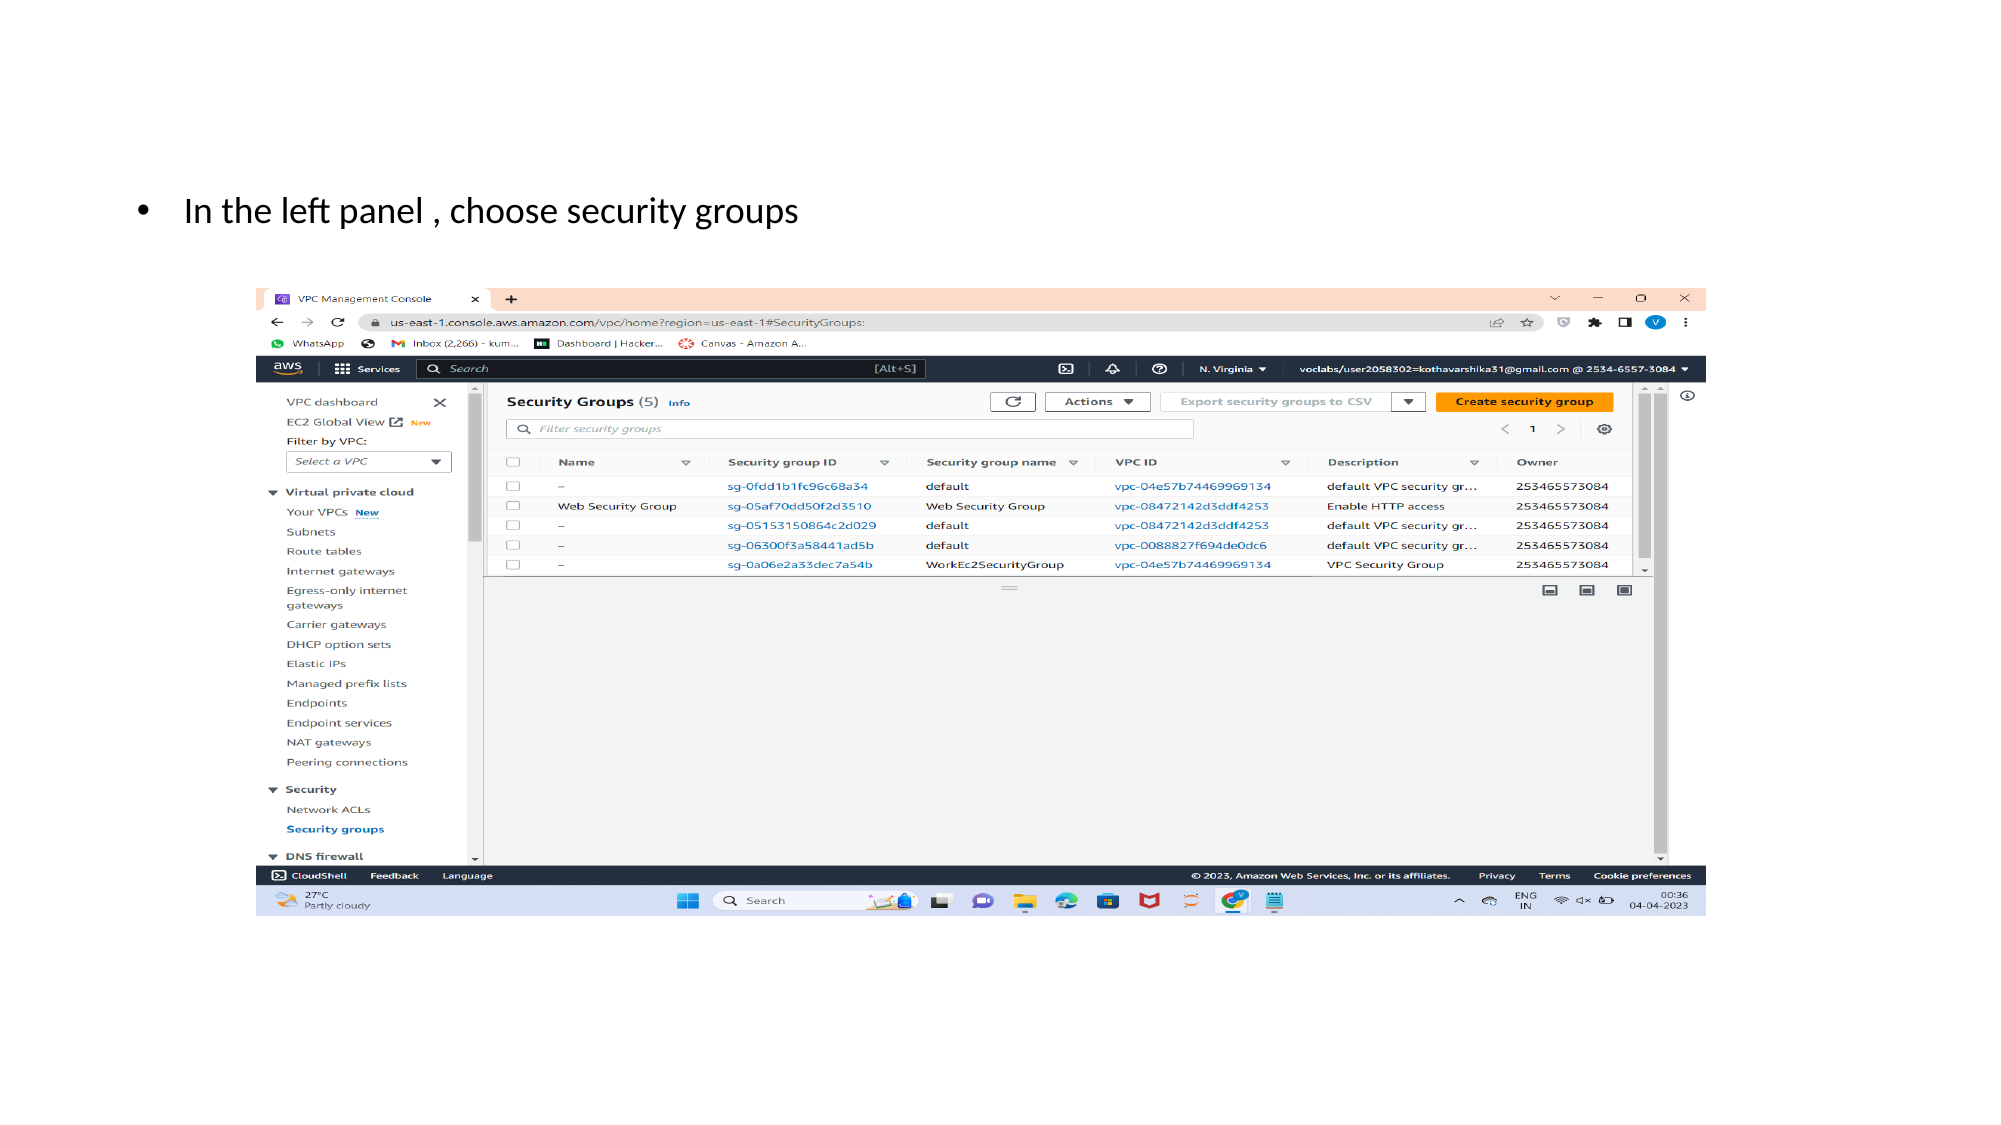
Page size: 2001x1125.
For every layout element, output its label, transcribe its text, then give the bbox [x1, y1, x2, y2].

picture [256, 288, 1706, 916]
text_box In the left panel , choose security groups [122, 179, 1955, 239]
